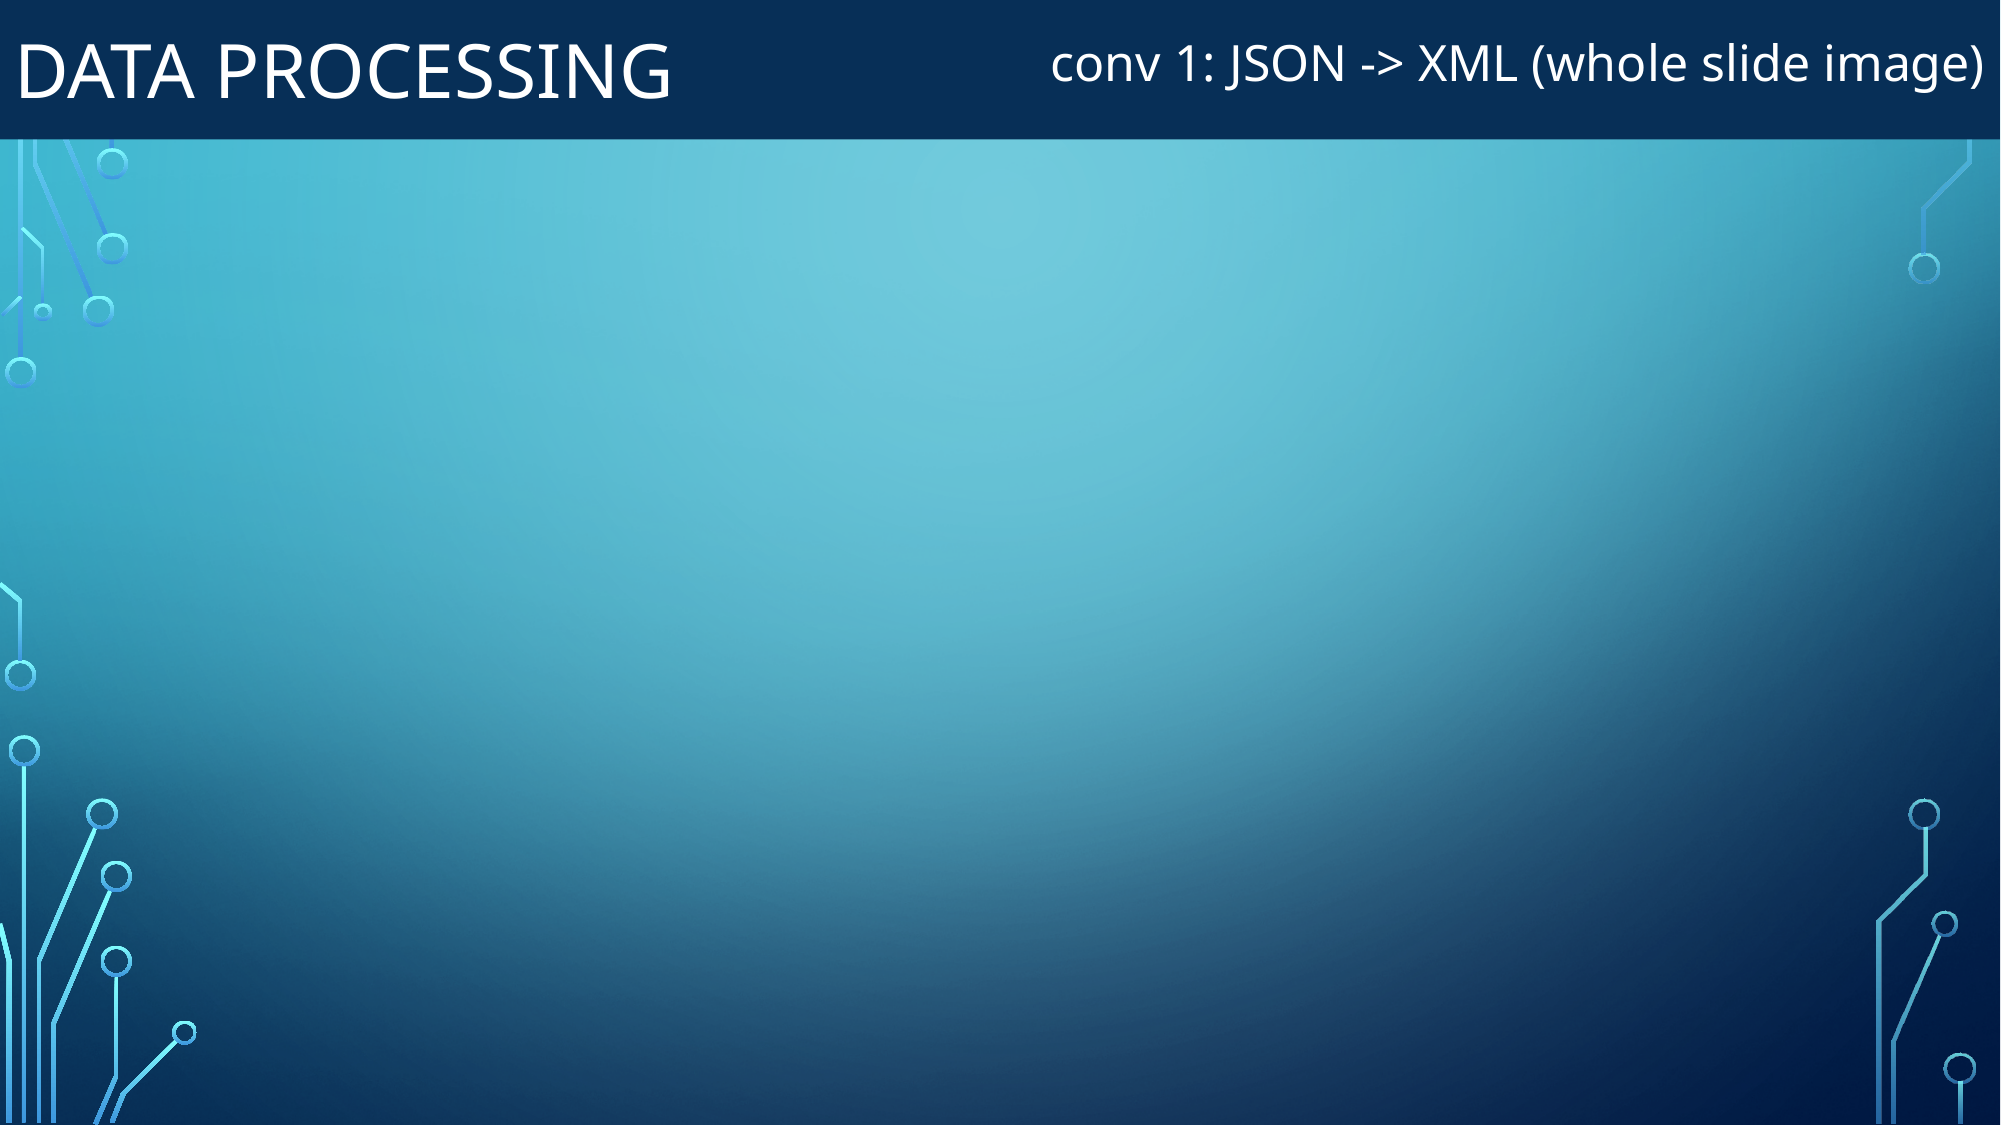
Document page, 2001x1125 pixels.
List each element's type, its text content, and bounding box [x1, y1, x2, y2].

text_box DATA PROCESSING [0, 16, 825, 122]
text_box conv 1: JSON -> XML (whole slide image) [984, 23, 2000, 99]
text_box [0, 0, 2000, 141]
